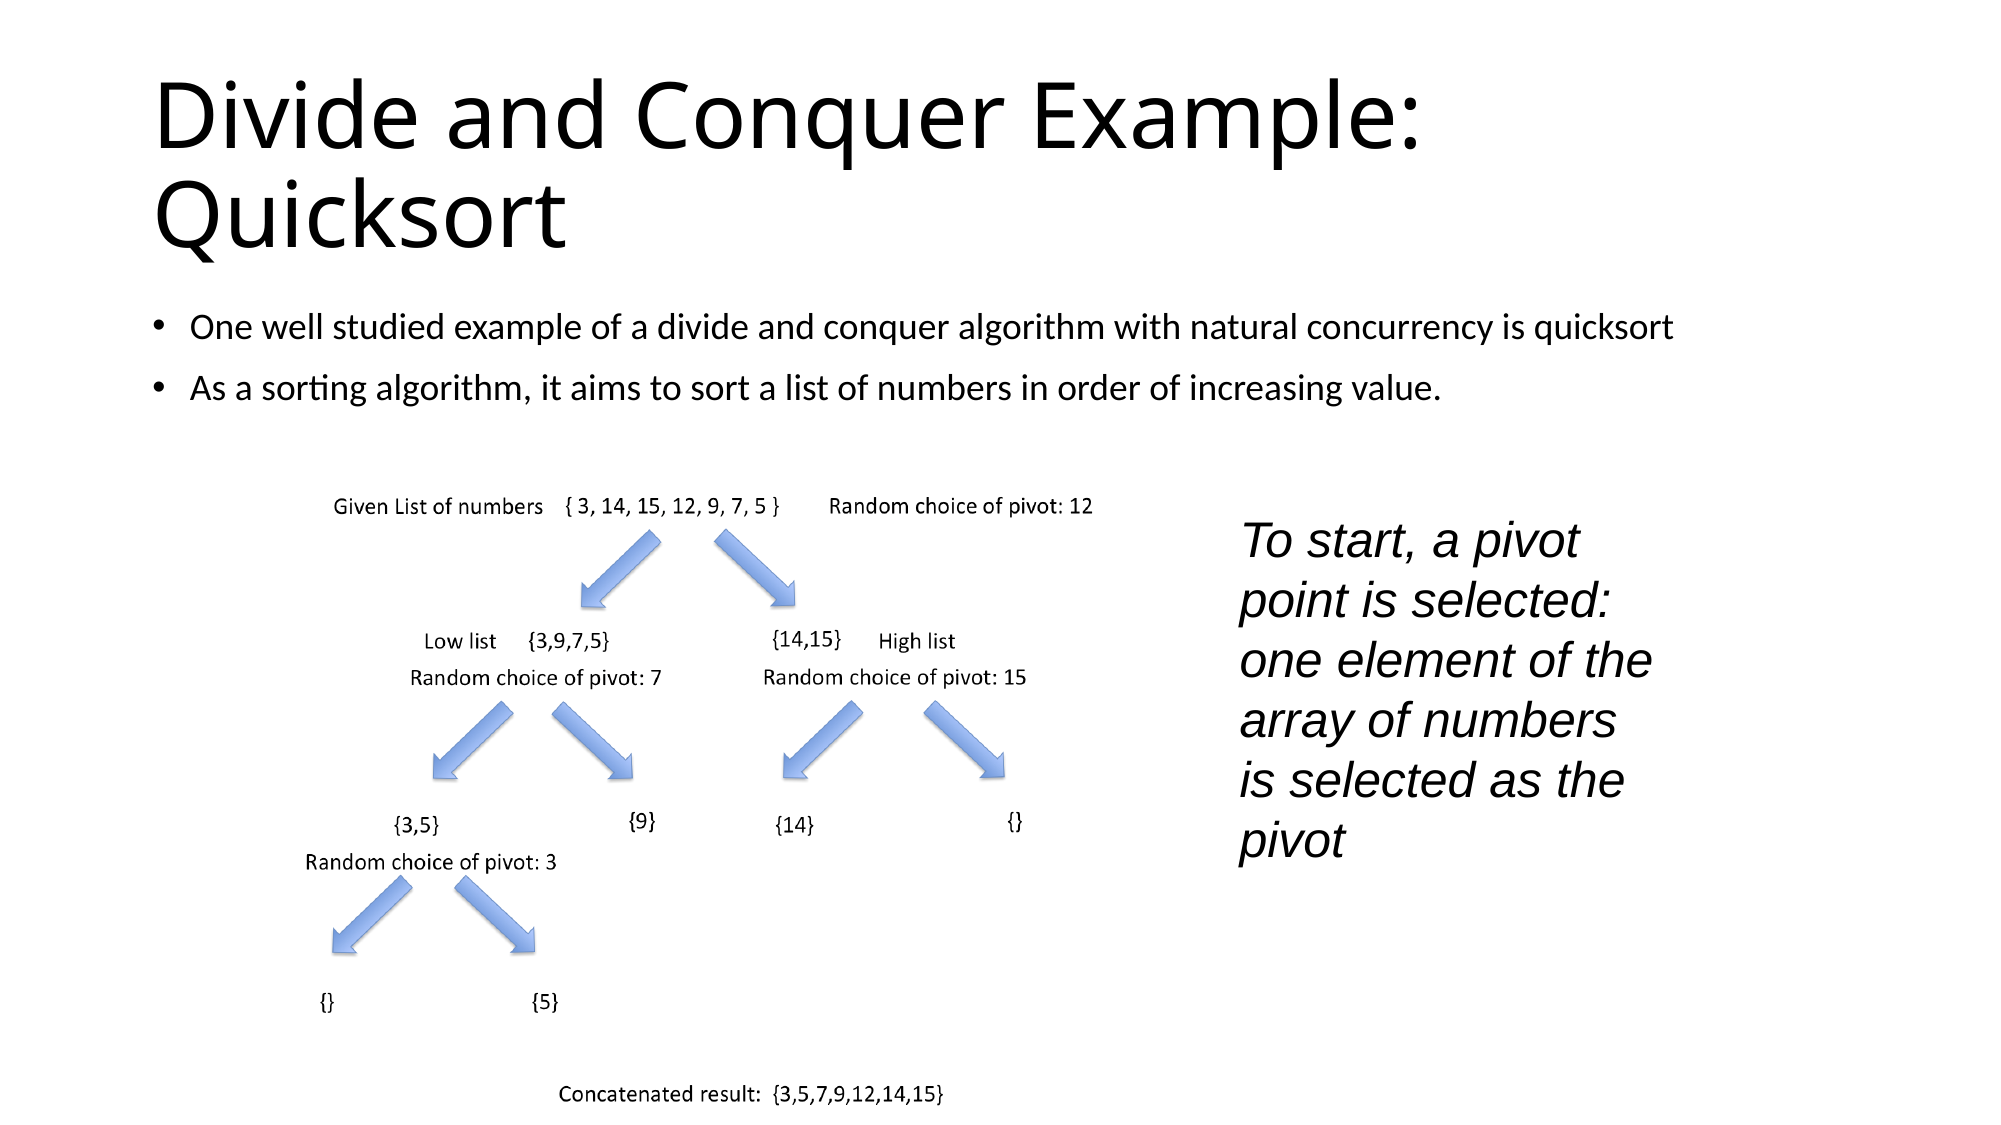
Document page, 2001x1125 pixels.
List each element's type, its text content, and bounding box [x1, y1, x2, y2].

picture [274, 449, 1188, 1123]
list One well studied example of a divide and conquer algorithm with natural concurrency is quicksort As a sorting algorithm, it aims to sort a list of numbers in order of increasing value. [137, 299, 1863, 1014]
title Divide and Conquer Example: Quicksort [137, 59, 1863, 278]
text_box To start, a pivot point is selected: one element of the array of numbers is selected as the pivot [1224, 499, 1675, 875]
